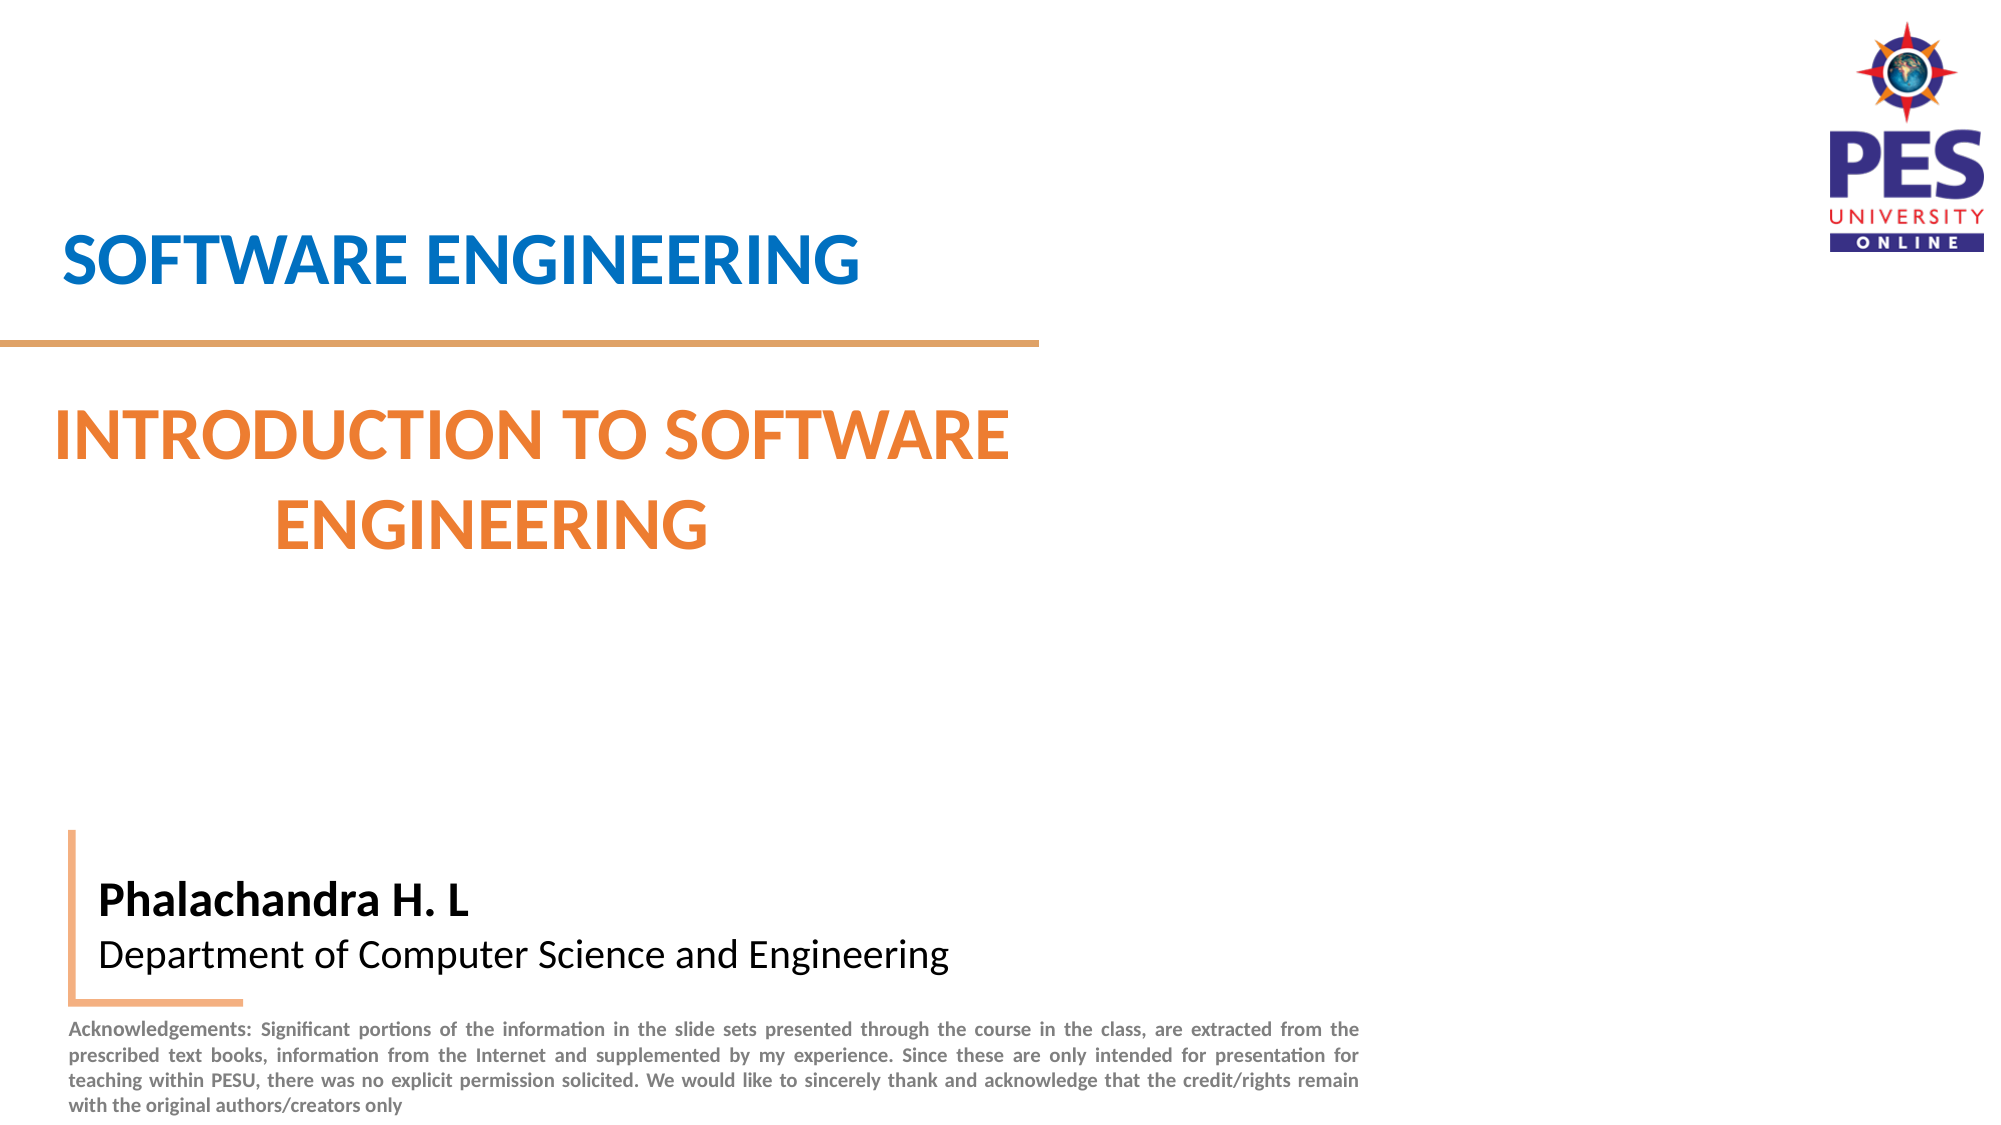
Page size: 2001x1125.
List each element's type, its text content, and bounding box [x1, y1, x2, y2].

text_box INTRODUCTION TO SOFTWARE ENGINEERING [38, 377, 1526, 573]
picture [1830, 21, 1984, 252]
